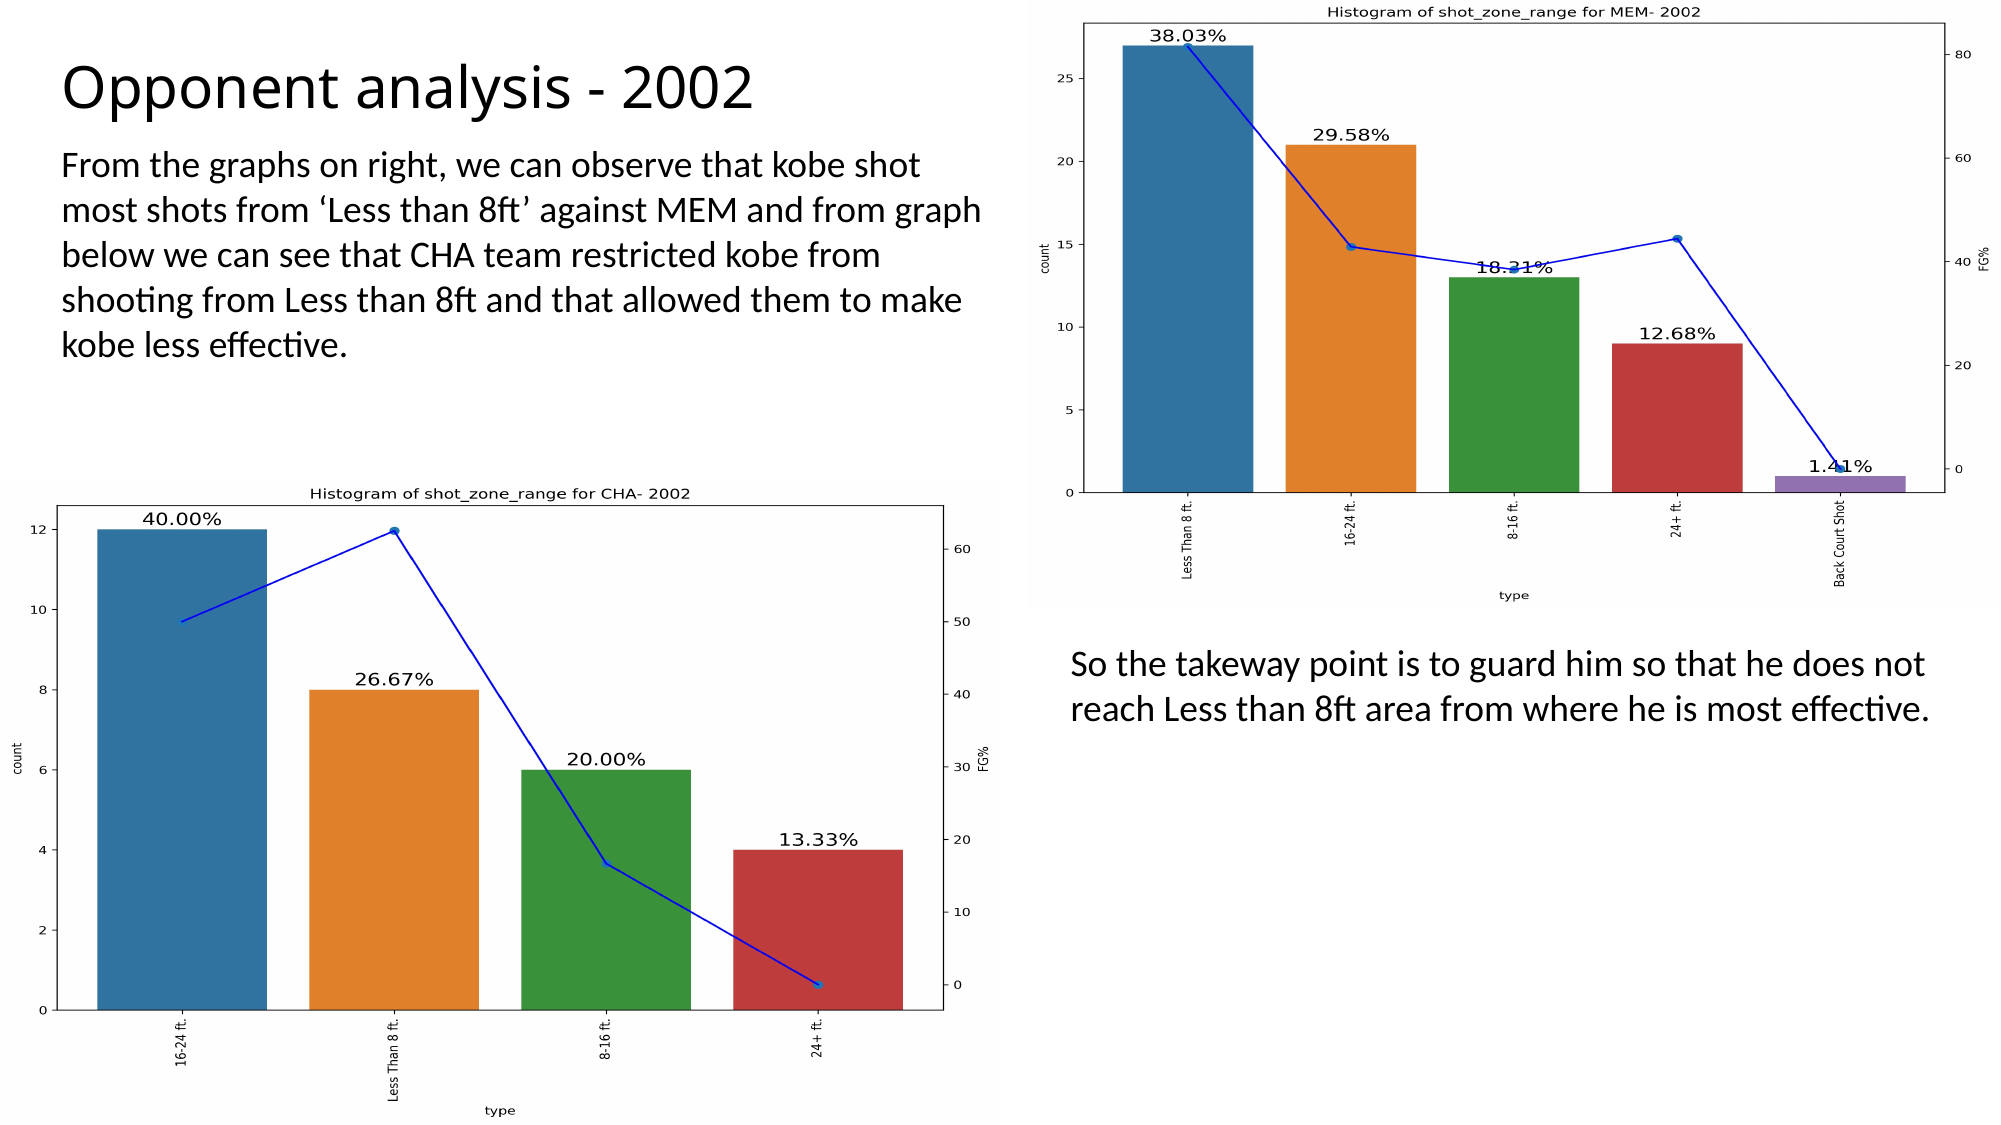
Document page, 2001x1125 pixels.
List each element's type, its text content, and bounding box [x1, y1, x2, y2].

text_box So the takeway point is to guard him so that he does not reach Less than 8ft area from where he is most effective. [1055, 632, 1950, 737]
title Opponent analysis - 2002 [46, 26, 1000, 132]
text_box From the graphs on right, we can observe that kobe shot most shots from ‘Less than 8ft’ against MEM and from graph below we can see that CHA team restricted kobe from shooting from Less than 8ft and that allowed them to make kobe less effective. [46, 132, 1000, 373]
picture [0, 480, 1000, 1125]
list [1028, 0, 2000, 609]
